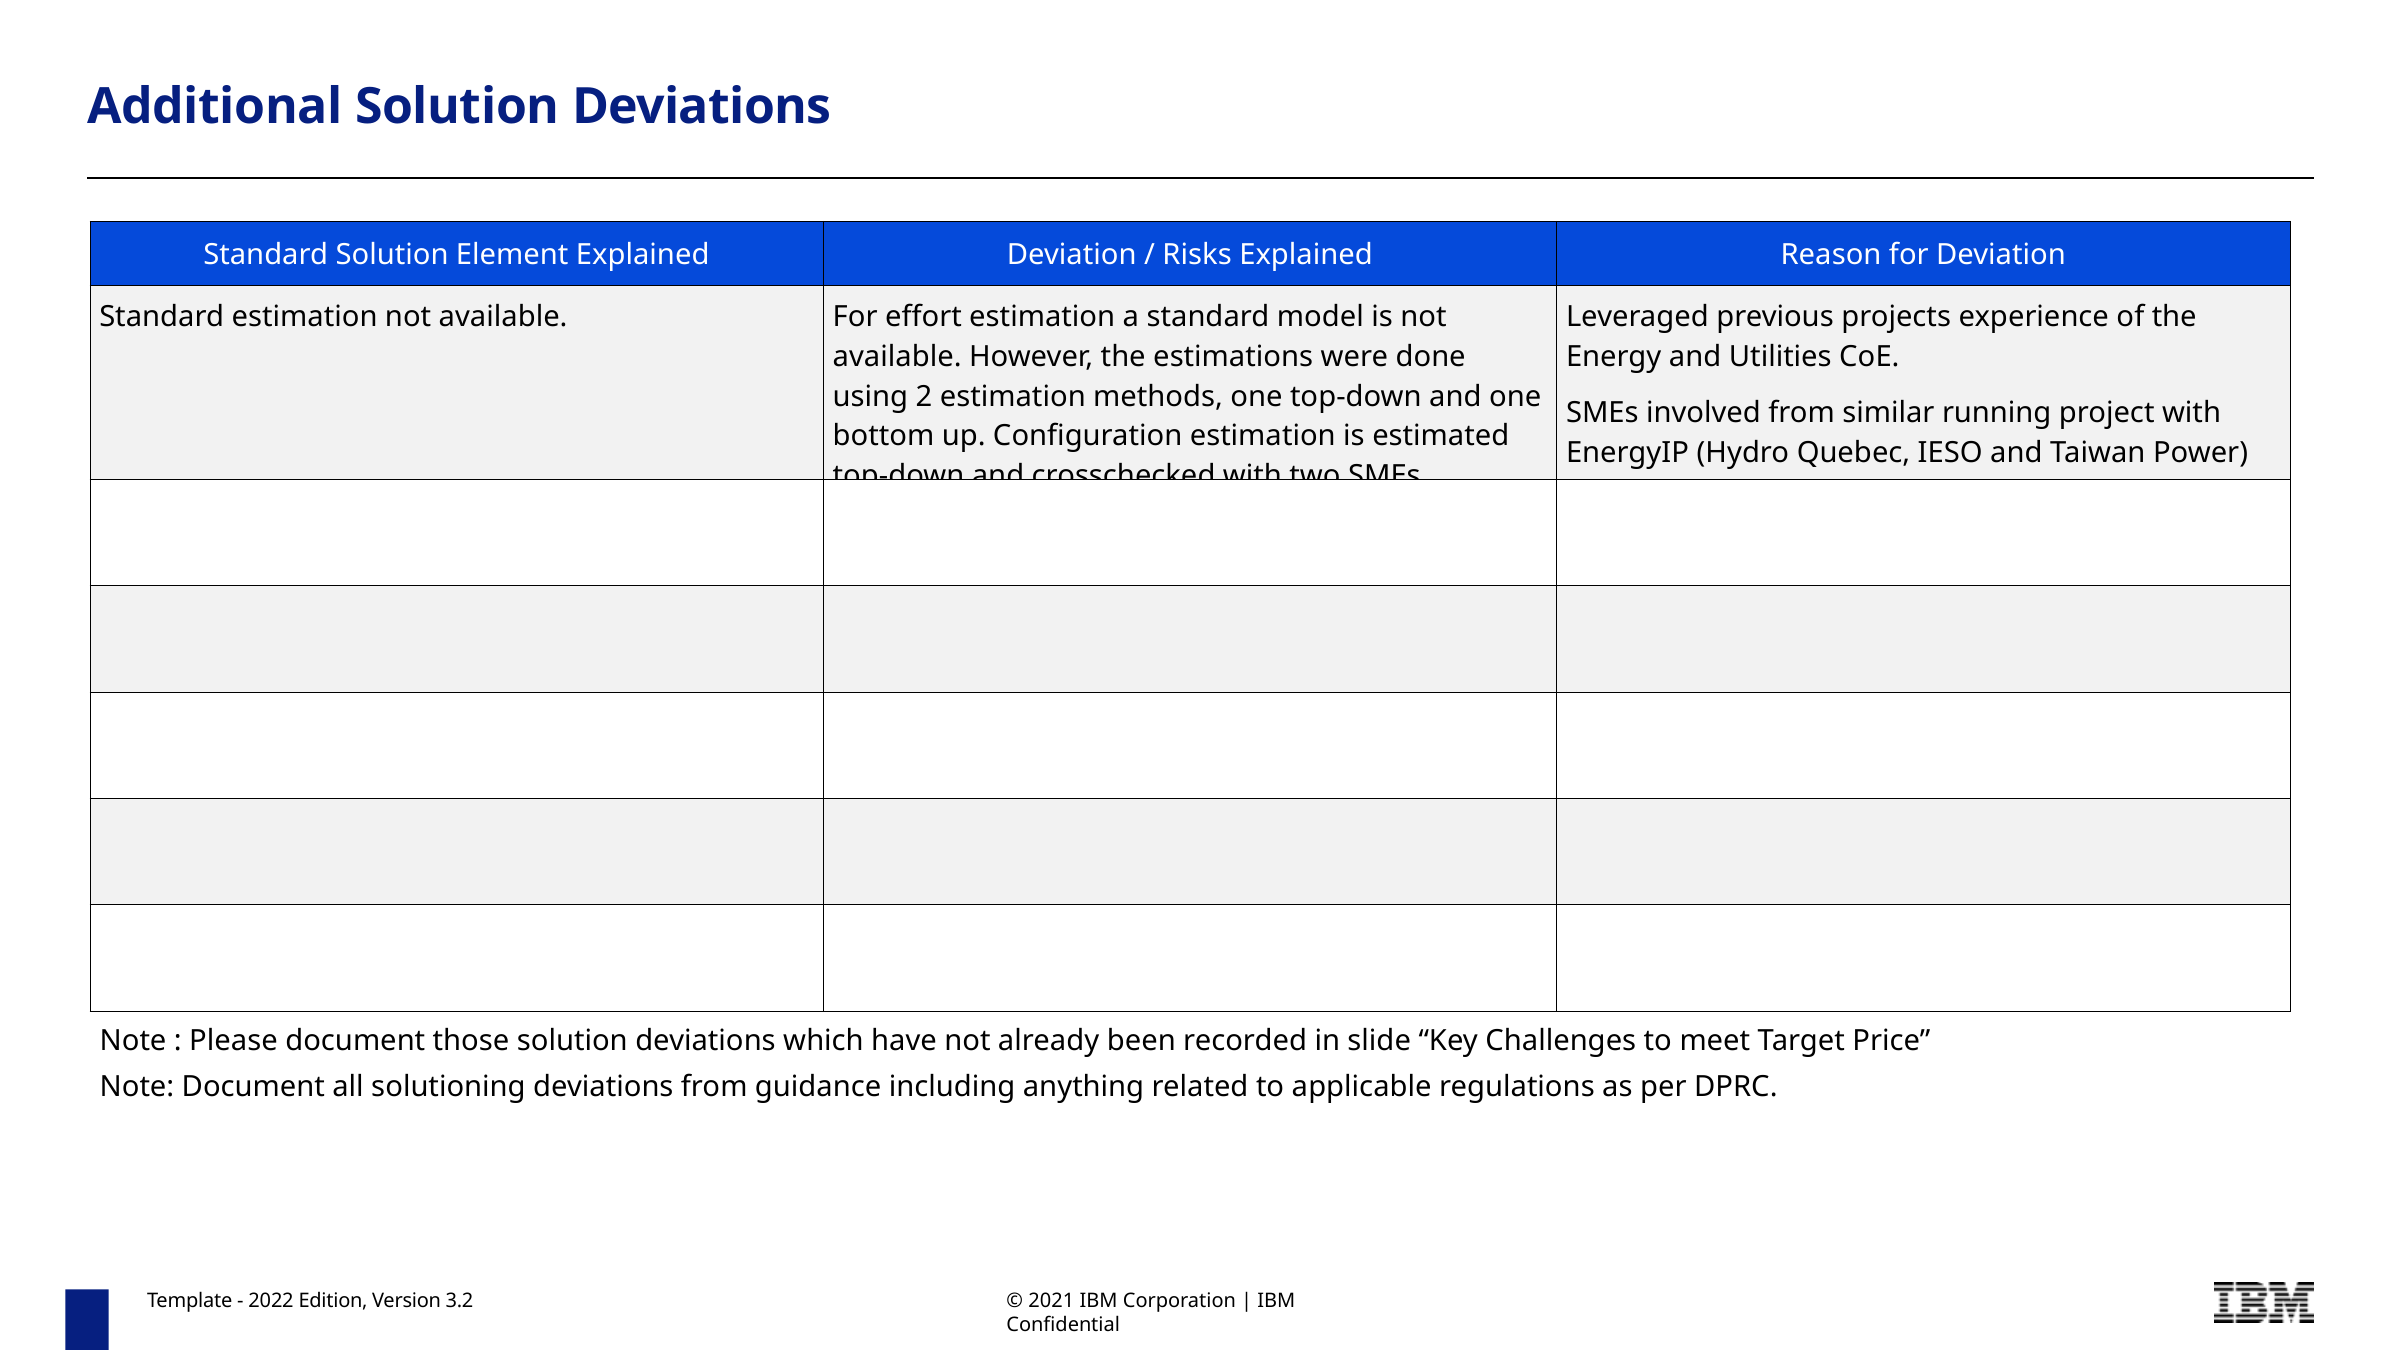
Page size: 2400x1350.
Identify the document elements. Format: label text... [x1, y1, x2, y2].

table_cell Leveraged previous projects experience of the Energy and Utilities CoE. SMEs involved from similar running project with EnergyIP (Hydro Quebec, IESO and Taiwan Power) [1557, 286, 2290, 479]
text_box Note : Please document those solution deviations which have not already been recorded in slide “Key Challenges to meet Target Price” Note: Document all solutioning deviations from guidance including anything related to applicable regulations as per DPRC. [84, 1014, 2225, 1110]
table_cell [91, 480, 823, 585]
table_cell For effort estimation a standard model is not available. However, the estimations were done using 2 estimation methods, one top-down and one bottom up. Configuration estimation is estimated top-down and crosschecked with two SMEs [824, 286, 1556, 479]
table_cell [91, 905, 823, 1011]
table_cell [91, 693, 823, 798]
table_cell [1557, 586, 2290, 692]
picture [2214, 1282, 2314, 1323]
table_header Standard Solution Element Explained [91, 222, 823, 285]
table_header Deviation / Risks Explained [824, 222, 1556, 285]
table_cell [824, 799, 1556, 904]
slide_number Template - 2022 Edition, Version 3.2 [144, 1287, 495, 1312]
table_cell [1557, 693, 2290, 798]
table_cell [1557, 905, 2290, 1011]
table_cell [91, 799, 823, 904]
table_cell [824, 586, 1556, 692]
table_cell [1557, 480, 2290, 585]
table_cell Standard estimation not available. [91, 286, 823, 479]
table_cell [91, 586, 823, 692]
table_cell [824, 693, 1556, 798]
title Additional Solution Deviations [84, 71, 2311, 300]
table_cell [1557, 799, 2290, 904]
table_cell [824, 480, 1556, 585]
footer © 2021 IBM Corporation | IBM Confidential [1003, 1287, 1397, 1312]
table_cell [824, 905, 1556, 1011]
table_header Reason for Deviation [1557, 222, 2290, 285]
